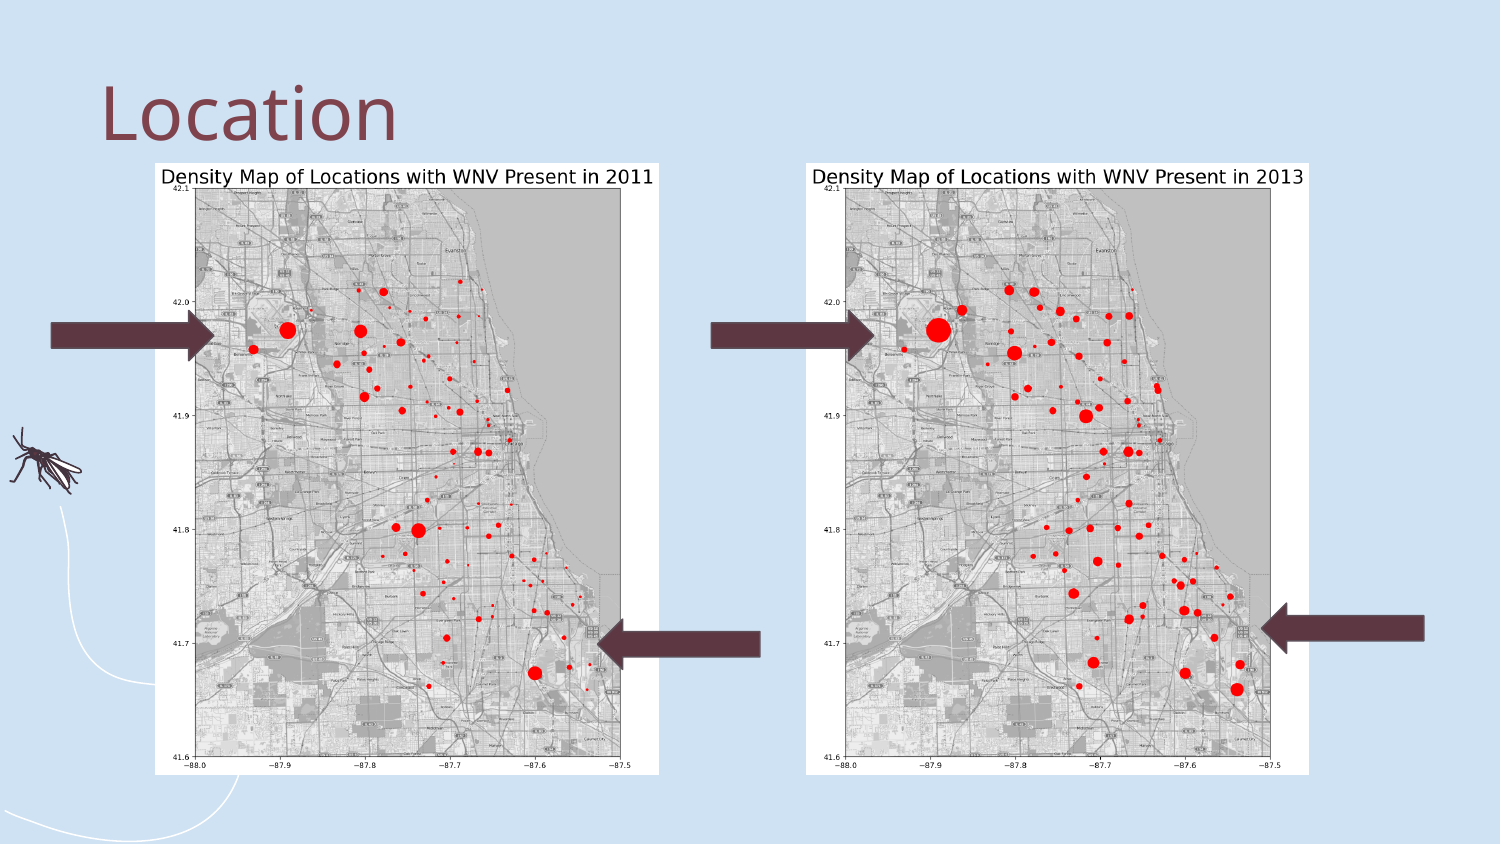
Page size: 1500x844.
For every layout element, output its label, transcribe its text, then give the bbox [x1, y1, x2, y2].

title Location [84, 50, 712, 145]
text_box [1313, 615, 1424, 641]
text_box [663, 631, 760, 657]
picture [806, 162, 1309, 775]
text_box [51, 322, 150, 349]
text_box [711, 322, 801, 349]
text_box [9, 427, 85, 495]
picture [155, 162, 659, 775]
